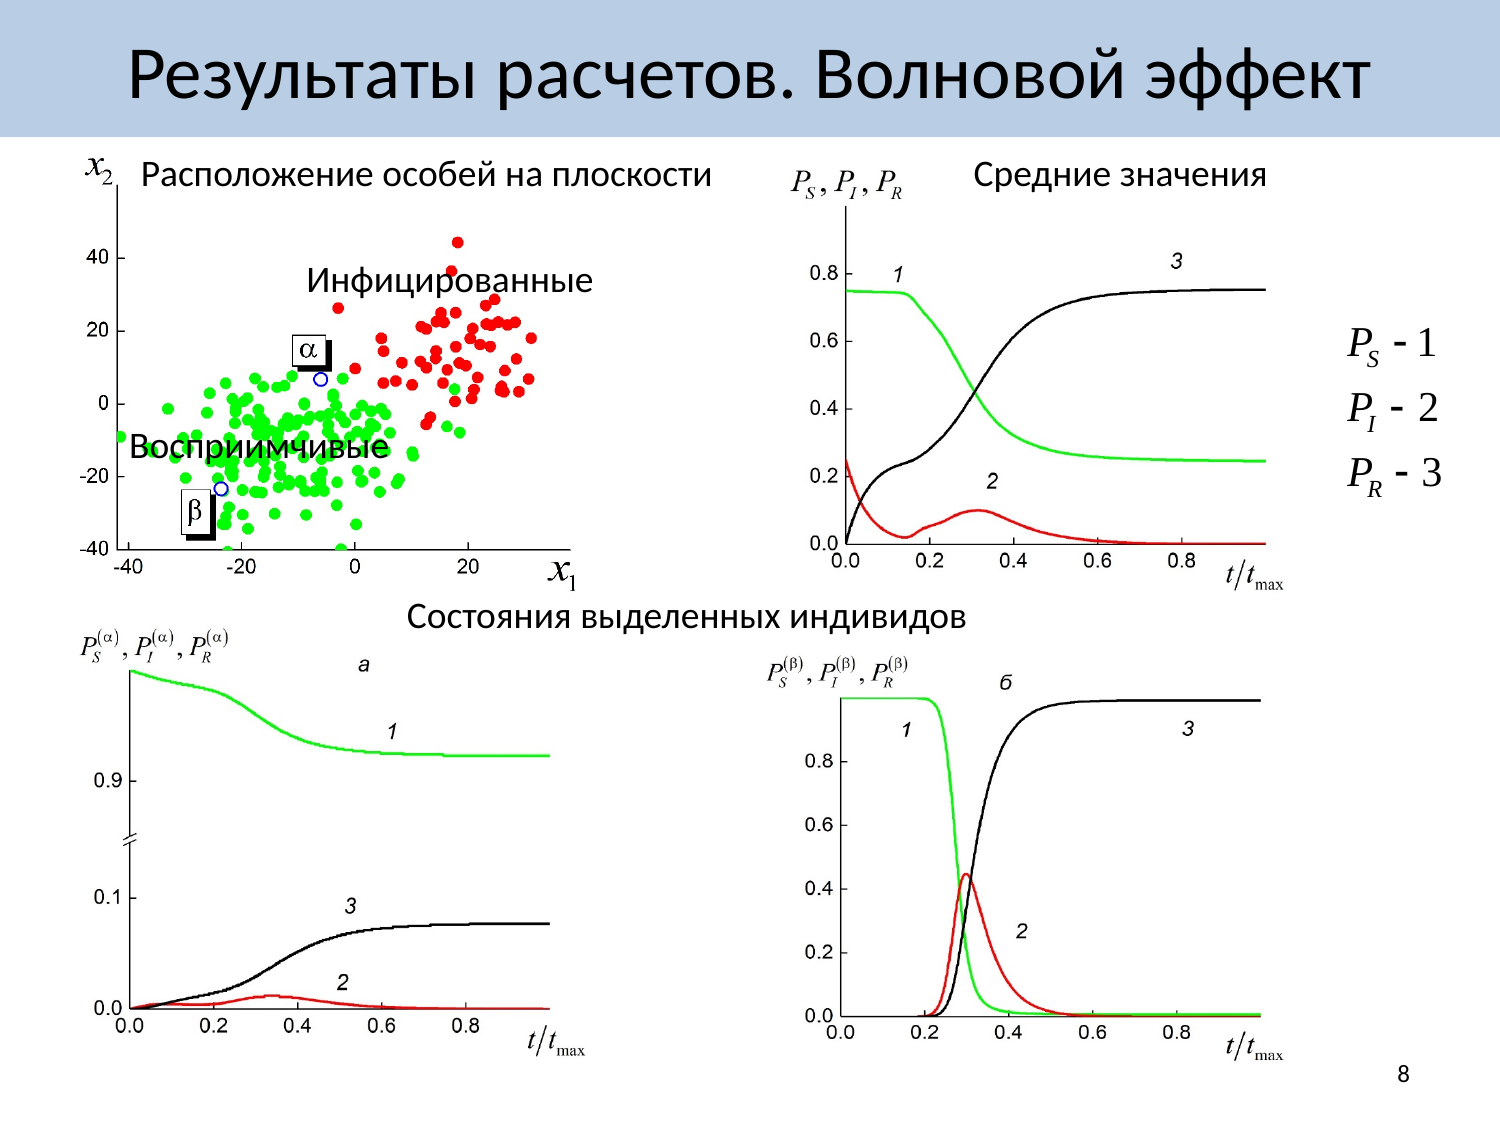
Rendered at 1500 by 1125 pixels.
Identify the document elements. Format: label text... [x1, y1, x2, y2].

picture [78, 624, 588, 1061]
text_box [1340, 315, 1456, 504]
title Результаты расчетов. Волновой эффект [0, 1, 1500, 138]
picture [787, 168, 1286, 593]
text_box Инфицированные [580, 247, 646, 308]
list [78, 157, 575, 595]
picture [766, 652, 1287, 1064]
text_box Состояния выделенных индивидов [392, 583, 1027, 644]
text_box Средние значения [958, 141, 1314, 202]
slide_number 8 [1074, 1042, 1425, 1103]
text_box Расположение особей на плоскости [126, 141, 761, 202]
